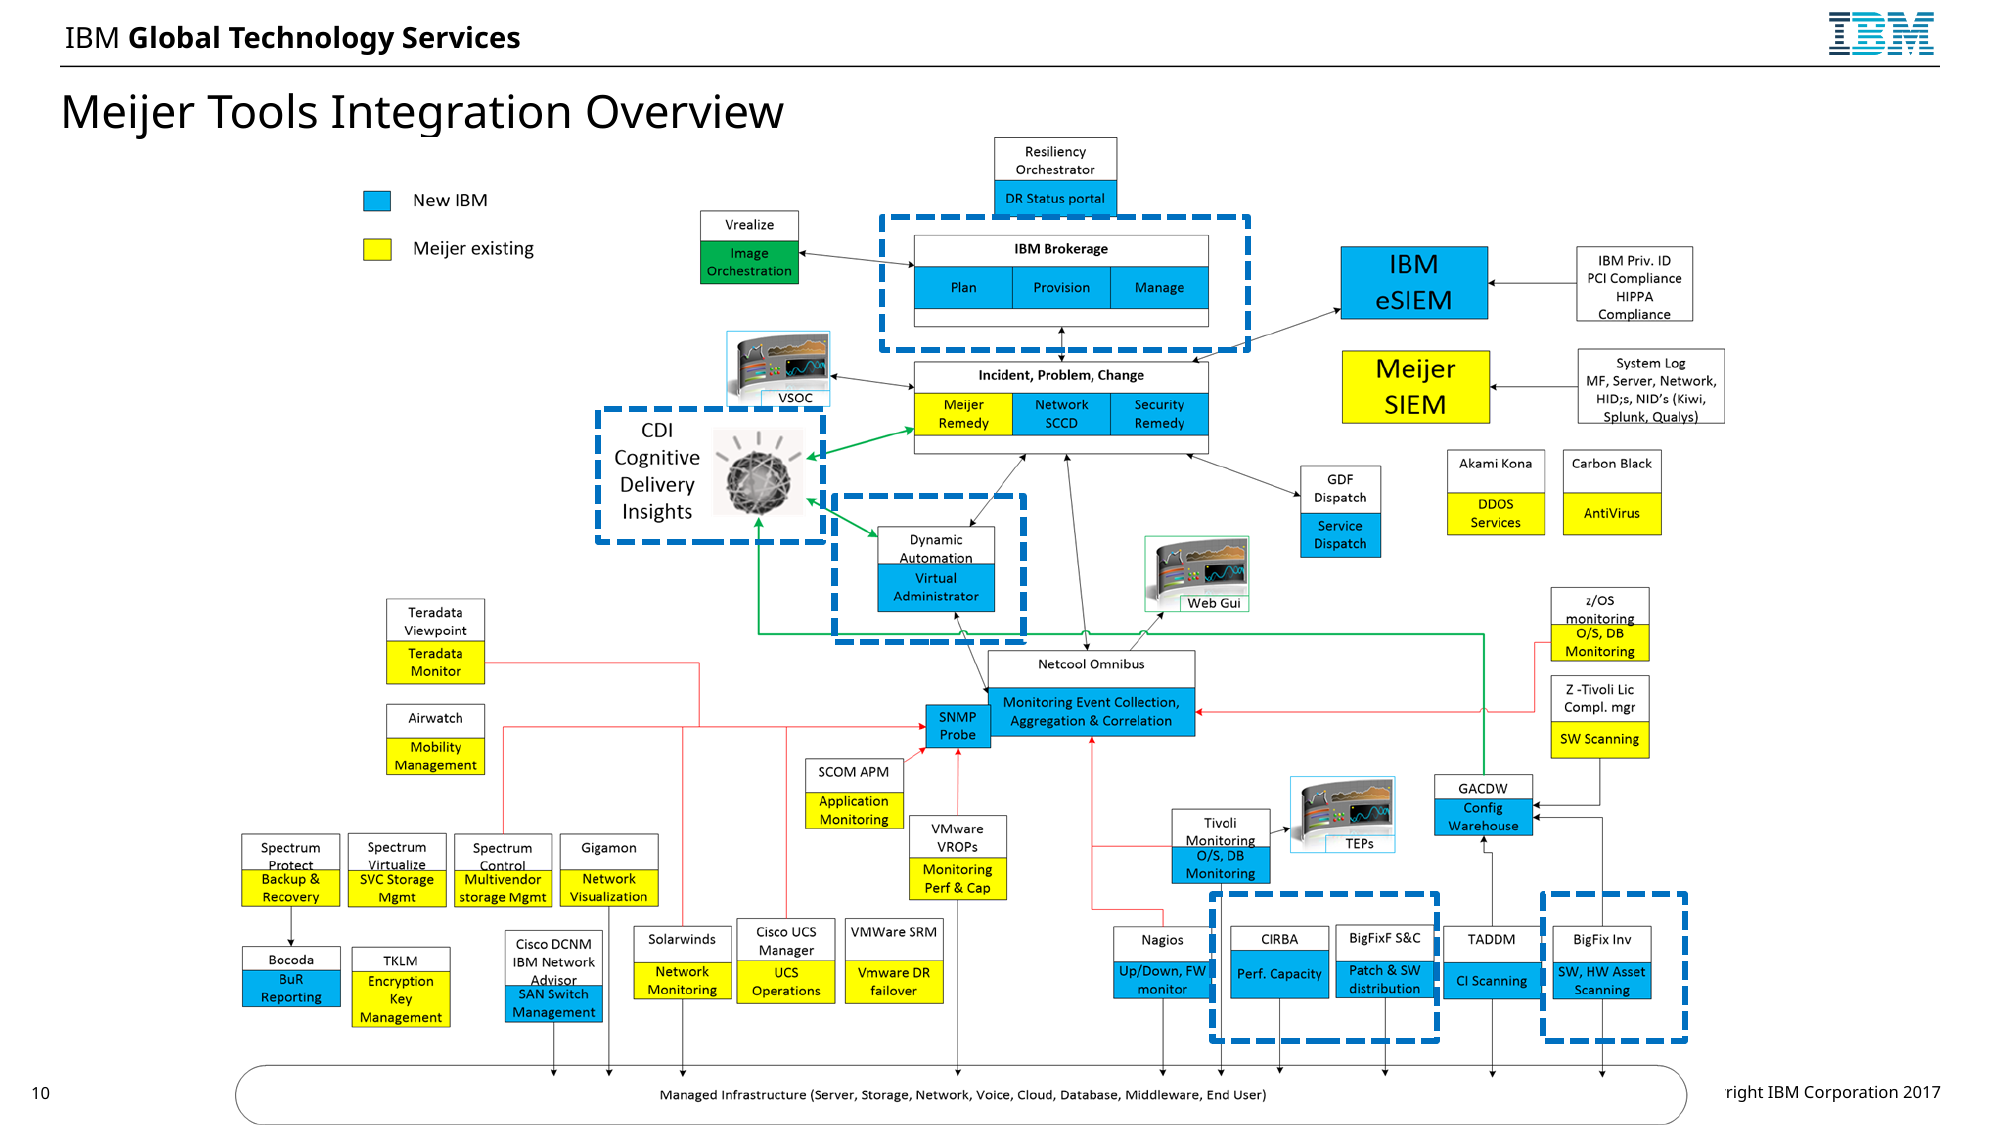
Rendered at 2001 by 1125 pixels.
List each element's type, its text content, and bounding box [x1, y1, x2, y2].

picture [1829, 12, 1934, 55]
slide_number 10 [7, 1071, 134, 1125]
title Meijer Tools Integration Overview [60, 75, 1940, 213]
picture [235, 137, 1725, 1125]
